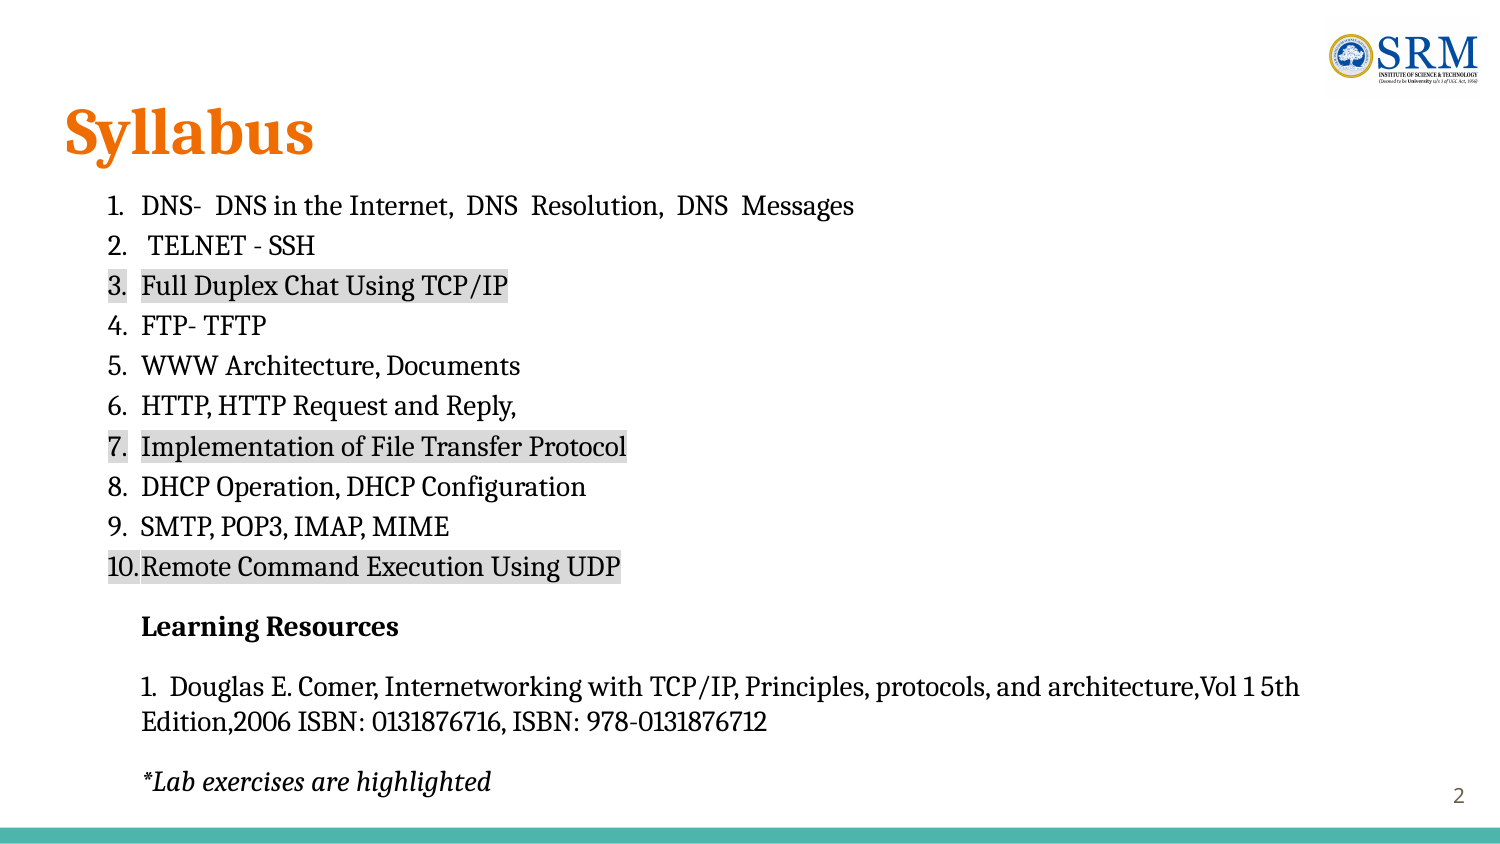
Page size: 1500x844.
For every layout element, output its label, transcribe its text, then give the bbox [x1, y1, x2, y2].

list DNS- DNS in the Internet, DNS Resolution, DNS Messages TELNET - SSH Full Duplex Chat Using TCP/IP FTP- TFTP WWW Architecture, Documents HTTP, HTTP Request and Reply, Implementation of File Transfer Protocol DHCP Operation, DHCP Configuration SMTP, POP3, IMAP, MIME Remote Command Execution Using UDP Learning Resources 1. Douglas E. Comer, Internetworking with TCP/IP, Principles, protocols, and architecture,Vol 1 5th Edition,2006 ISBN: 0131876716, ISBN: 978-0131876712 *Lab exercises are highlighted [51, 165, 1449, 712]
title Syllabus [51, 72, 517, 165]
slide_number ‹#› [1389, 764, 1480, 830]
picture [1326, 16, 1481, 103]
